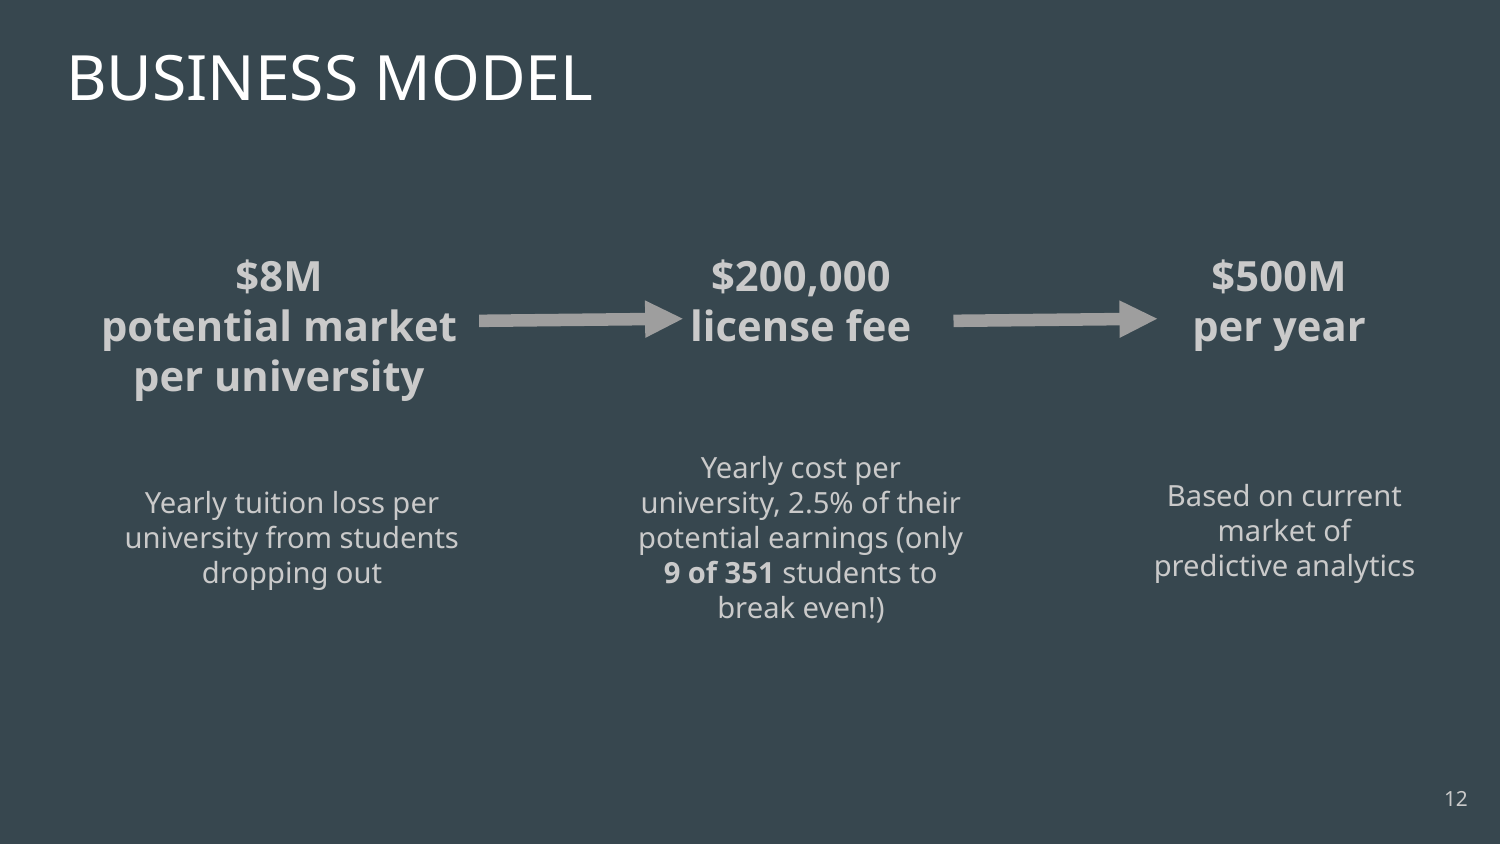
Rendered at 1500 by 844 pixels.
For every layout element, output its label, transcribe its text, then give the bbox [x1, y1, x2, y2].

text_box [953, 318, 1158, 322]
text_box Based on current market of predictive analytics [1131, 462, 1438, 598]
title BUSINESS MODEL [51, 22, 1449, 167]
text_box Yearly cost per university, 2.5% of their potential earnings (only 9 of 351 students to break even!) [613, 434, 988, 640]
slide_number ‹#› [1392, 767, 1483, 833]
text_box $8M potential market per university [78, 235, 480, 416]
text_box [478, 318, 683, 322]
text_box Yearly tuition loss per university from students dropping out [105, 469, 479, 605]
text_box $500M per year [1157, 234, 1412, 365]
text_box $200,000 license fee [648, 234, 954, 365]
